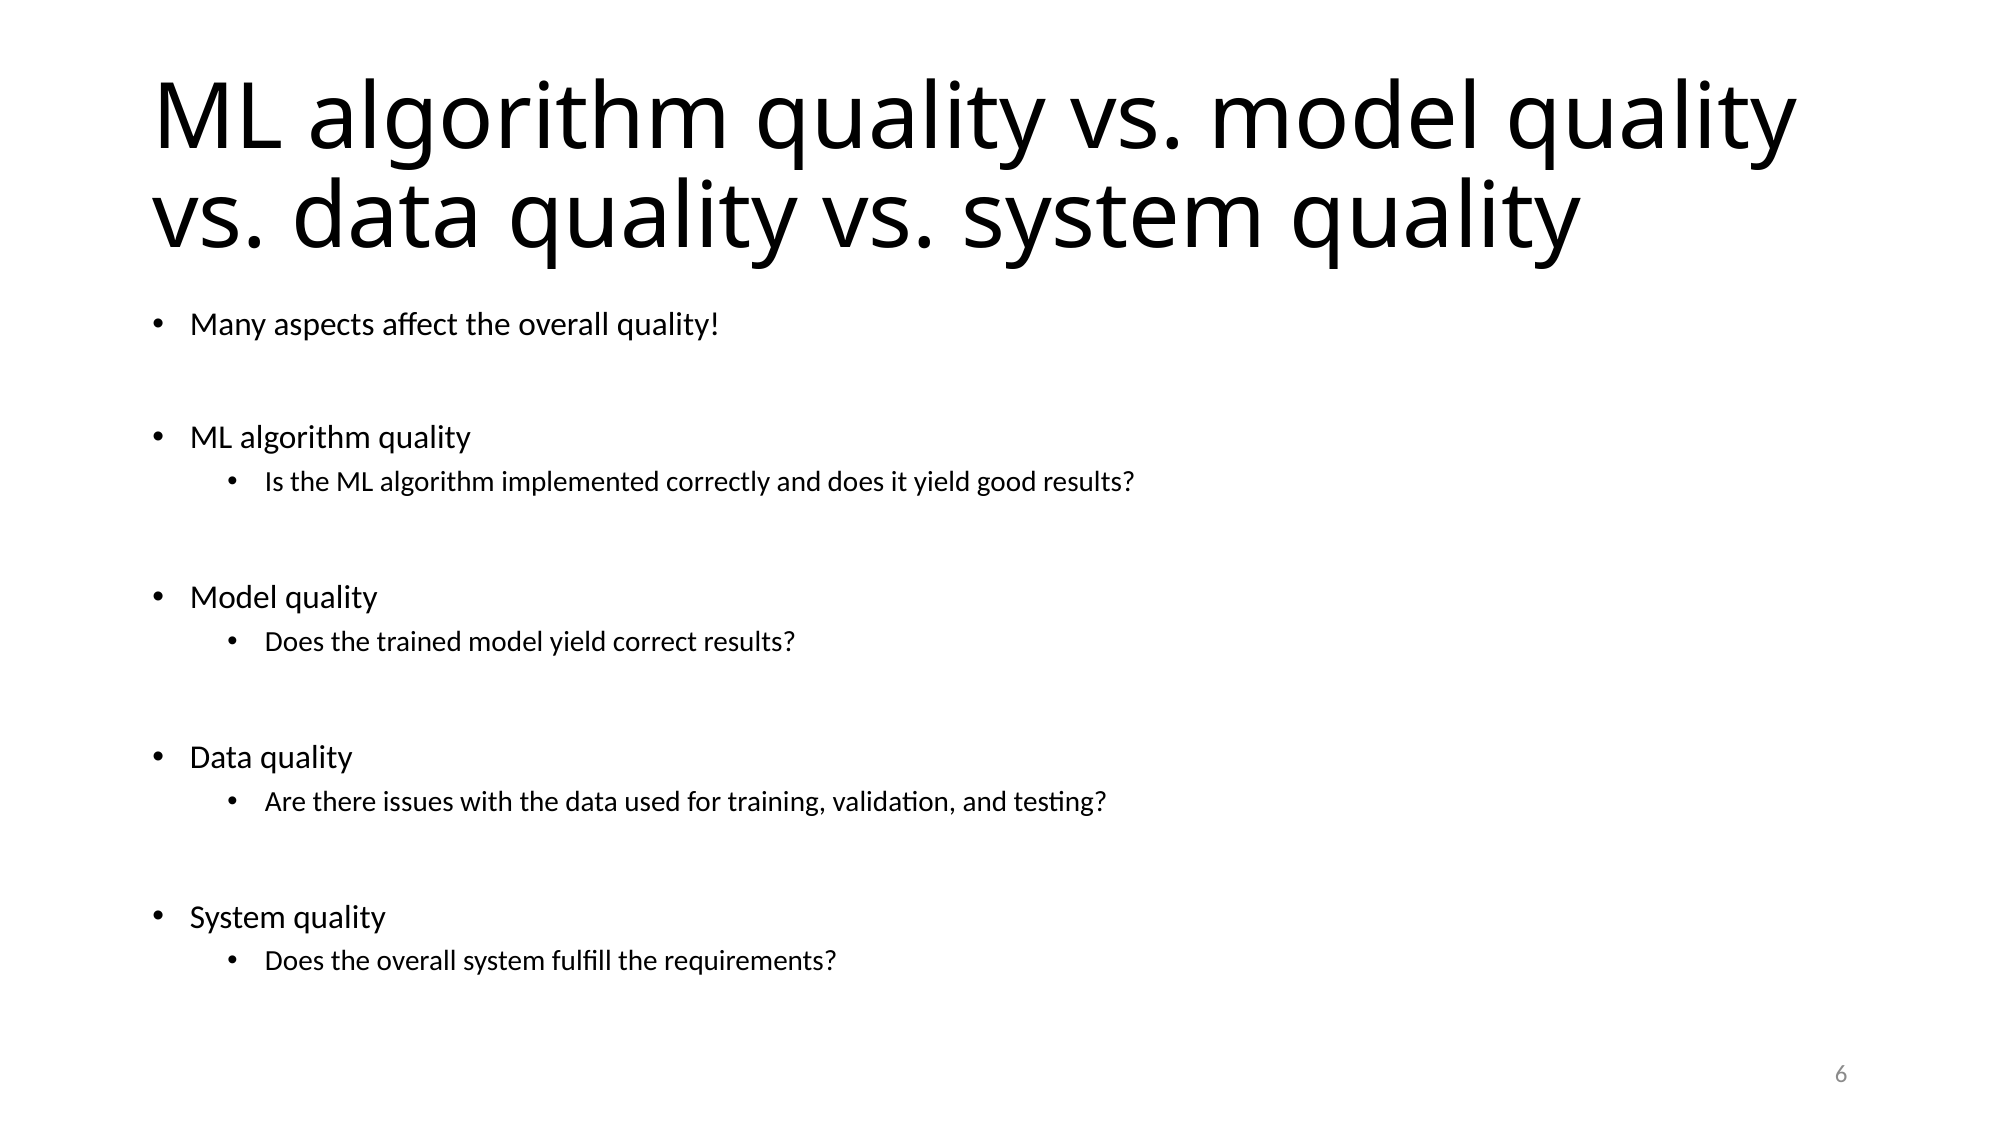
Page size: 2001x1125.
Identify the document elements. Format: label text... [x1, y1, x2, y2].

list Many aspects affect the overall quality! ML algorithm quality Is the ML algorithm implemented correctly and does it yield good results? Model quality Does the trained model yield correct results? Data quality Are there issues with the data used for training, validation, and testing? System quality Does the overall system fulfill the requirements? [137, 299, 1863, 1014]
slide_number 6 [1412, 1042, 1863, 1103]
title ML algorithm quality vs. model quality vs. data quality vs. system quality [137, 59, 1863, 278]
